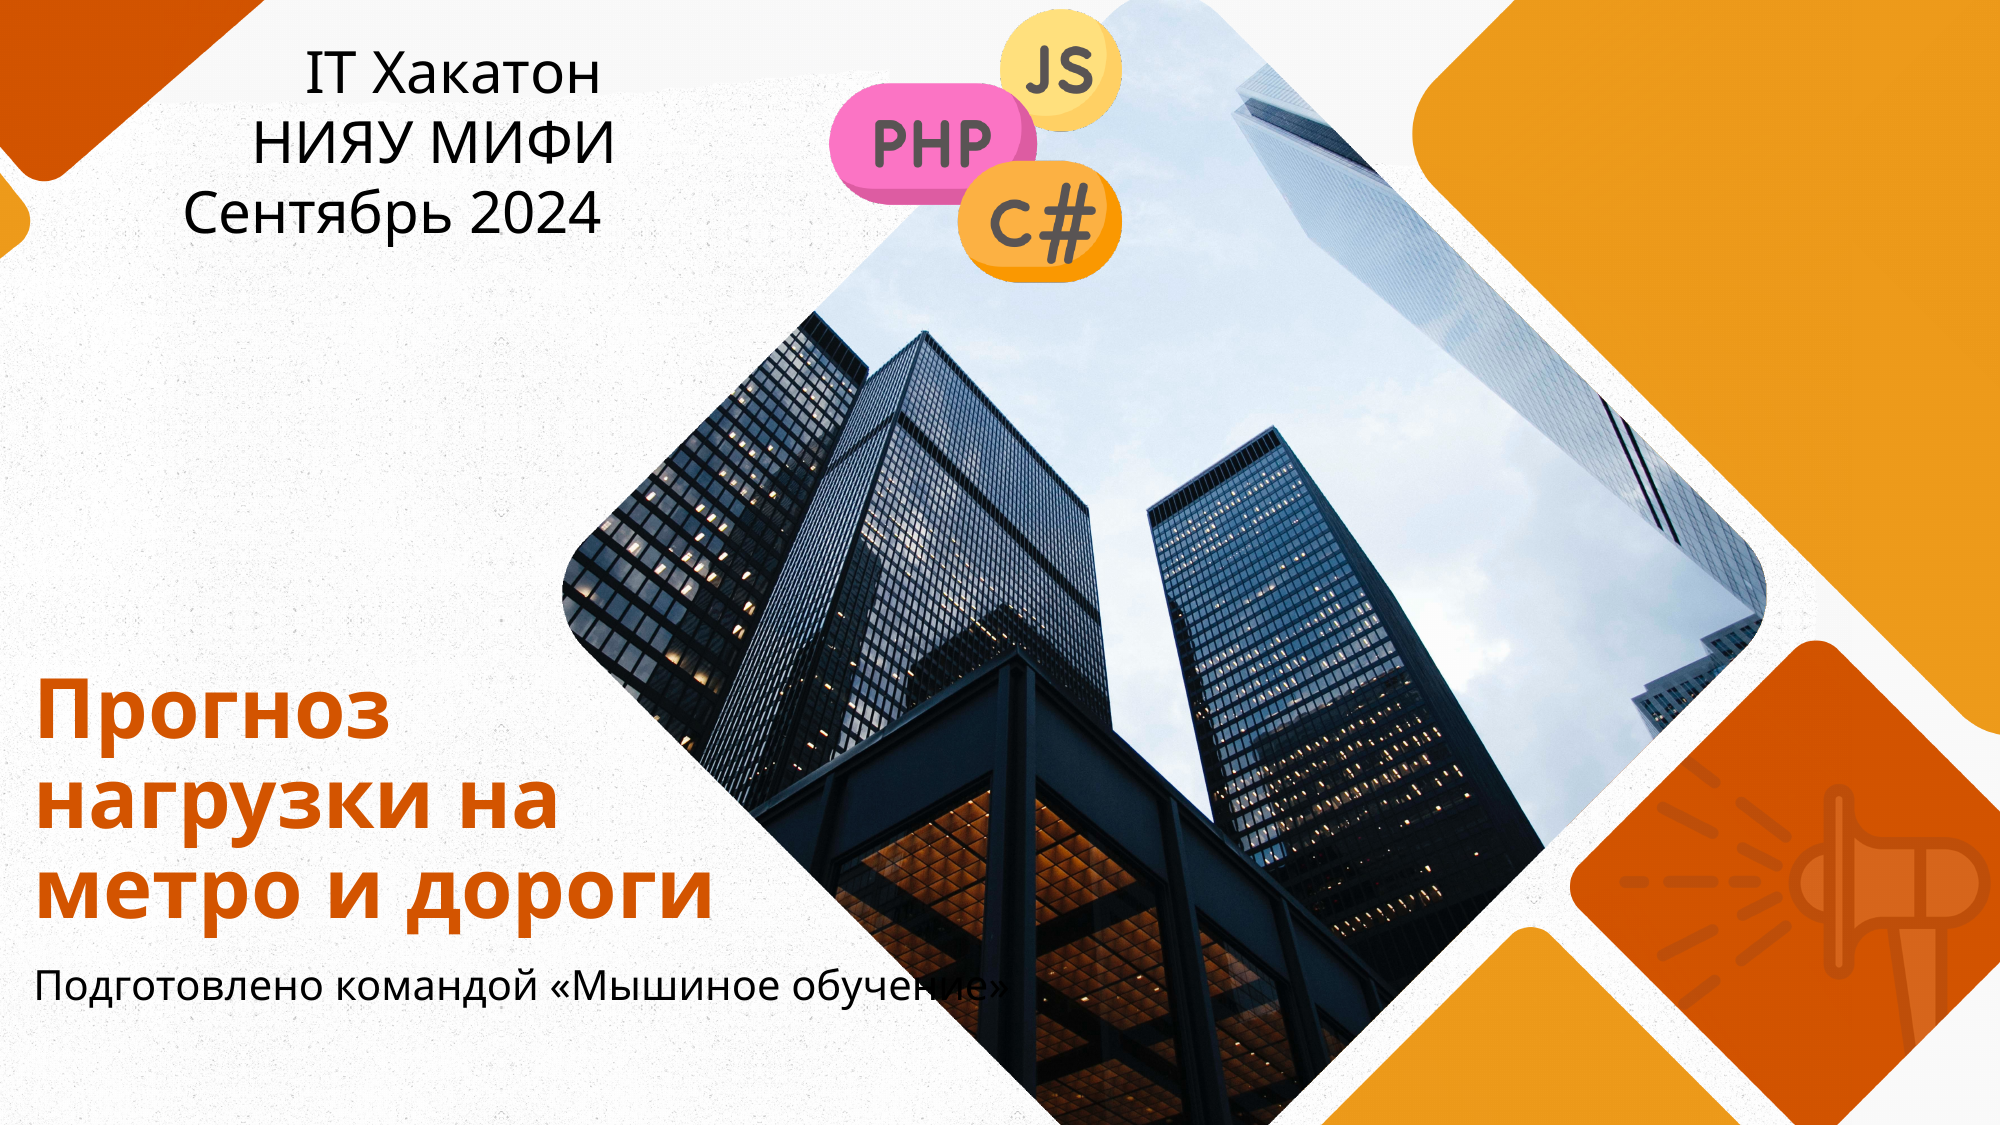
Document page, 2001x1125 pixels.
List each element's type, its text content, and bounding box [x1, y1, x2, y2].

title Прогноз нагрузки на метро и дороги [18, 552, 903, 944]
text_box IT Хакатон НИЯУ МИФИ Сентябрь 2024 [119, 27, 633, 253]
subtitle Подготовлено командой «Мышиное обучение» [18, 957, 1029, 1055]
picture [0, 0, 2000, 1125]
